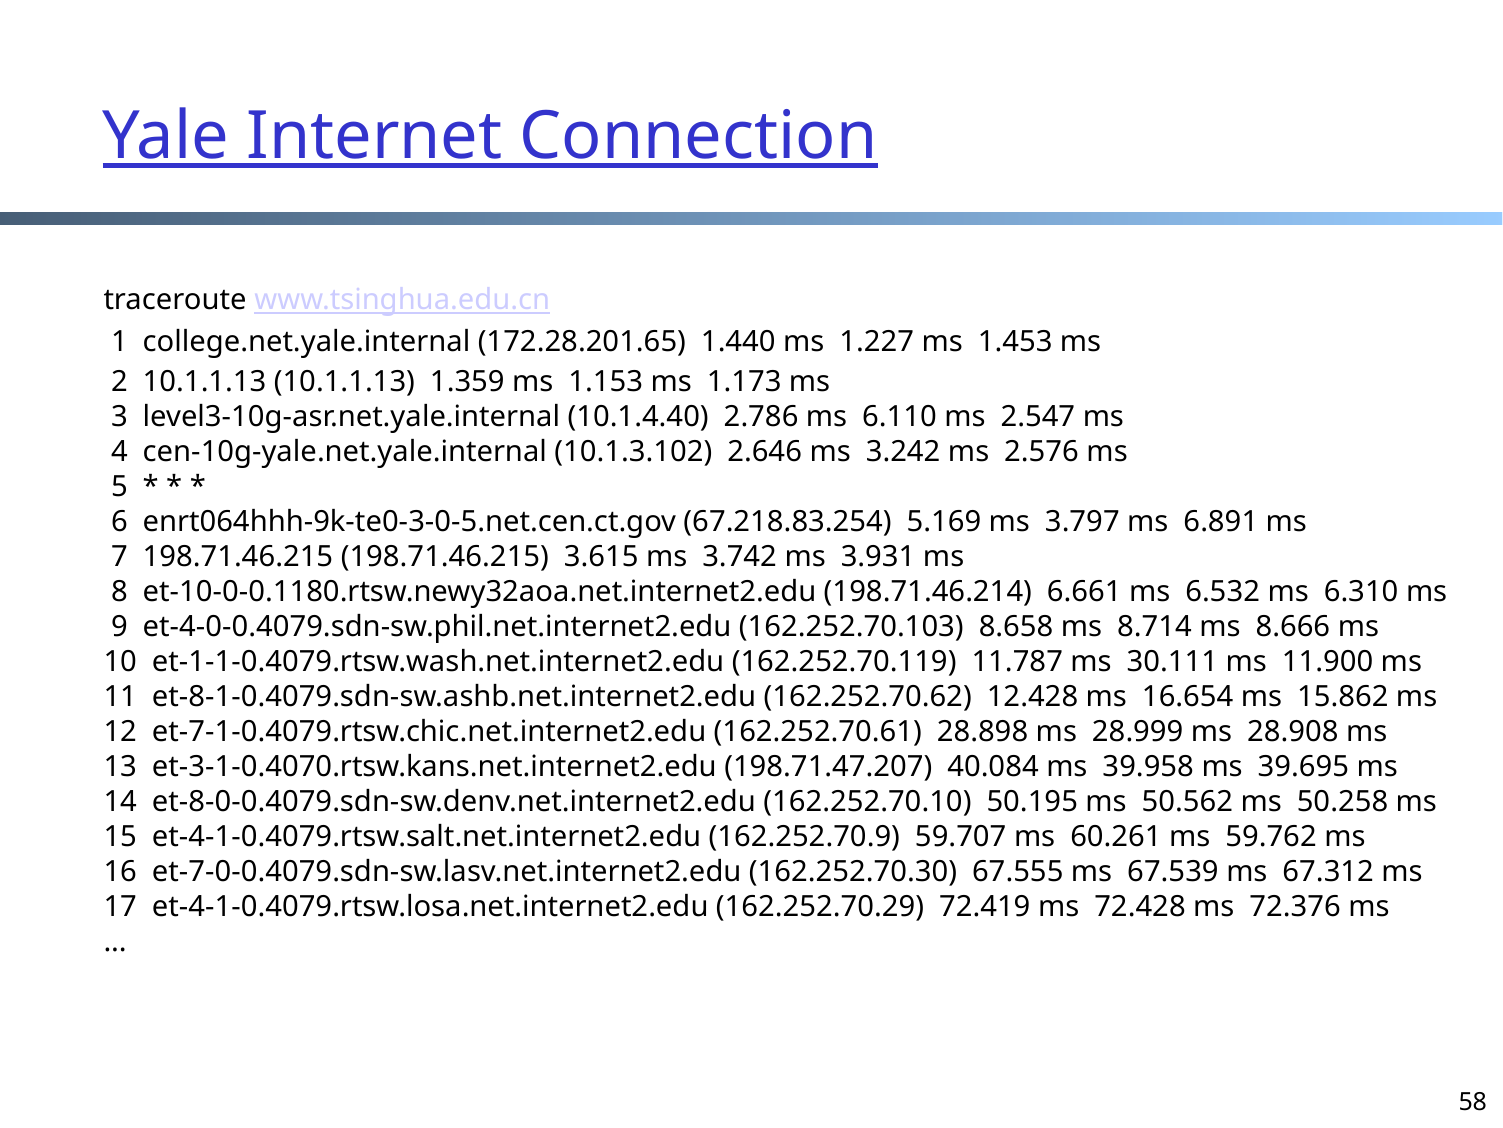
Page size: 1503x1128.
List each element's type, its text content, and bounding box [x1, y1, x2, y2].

list traceroute www.tsinghua.edu.cn 1 college.net.yale.internal (172.28.201.65) 1.440 ms 1.227 ms 1.453 ms 2 10.1.1.13 (10.1.1.13) 1.359 ms 1.153 ms 1.173 ms 3 level3-10g-asr.net.yale.internal (10.1.4.40) 2.786 ms 6.110 ms 2.547 ms 4 cen-10g-yale.net.yale.internal (10.1.3.102) 2.646 ms 3.242 ms 2.576 ms 5 * * * 6 enrt064hhh-9k-te0-3-0-5.net.cen.ct.gov (67.218.83.254) 5.169 ms 3.797 ms 6.891 ms 7 198.71.46.215 (198.71.46.215) 3.615 ms 3.742 ms 3.931 ms 8 et-10-0-0.1180.rtsw.newy32aoa.net.internet2.edu (198.71.46.214) 6.661 ms 6.532 ms 6.310 ms 9 et-4-0-0.4079.sdn-sw.phil.net.internet2.edu (162.252.70.103) 8.658 ms 8.714 ms 8.666 ms 10 et-1-1-0.4079.rtsw.wash.net.internet2.edu (162.252.70.119) 11.787 ms 30.111 ms 11.900 ms 11 et-8-1-0.4079.sdn-sw.ashb.net.internet2.edu (162.252.70.62) 12.428 ms 16.654 ms 15.862 ms 12 et-7-1-0.4079.rtsw.chic.net.internet2.edu (162.252.70.61) 28.898 ms 28.999 ms 28.908 ms 13 et-3-1-0.4070.rtsw.kans.net.internet2.edu (198.71.47.207) 40.084 ms 39.958 ms 39.695 ms 14 et-8-0-0.4079.sdn-sw.denv.net.internet2.edu (162.252.70.10) 50.195 ms 50.562 ms 50.258 ms 15 et-4-1-0.4079.rtsw.salt.net.internet2.edu (162.252.70.9) 59.707 ms 60.261 ms 59.762 ms 16 et-7-0-0.4079.sdn-sw.lasv.net.internet2.edu (162.252.70.30) 67.555 ms 67.539 ms 67.312 ms 17 et-4-1-0.4079.rtsw.losa.net.internet2.edu (162.252.70.29) 72.419 ms 72.428 ms 72.376 ms ... [88, 251, 1464, 1015]
title Yale Internet Connection [87, 37, 1365, 226]
slide_number 58 [1151, 1051, 1503, 1128]
